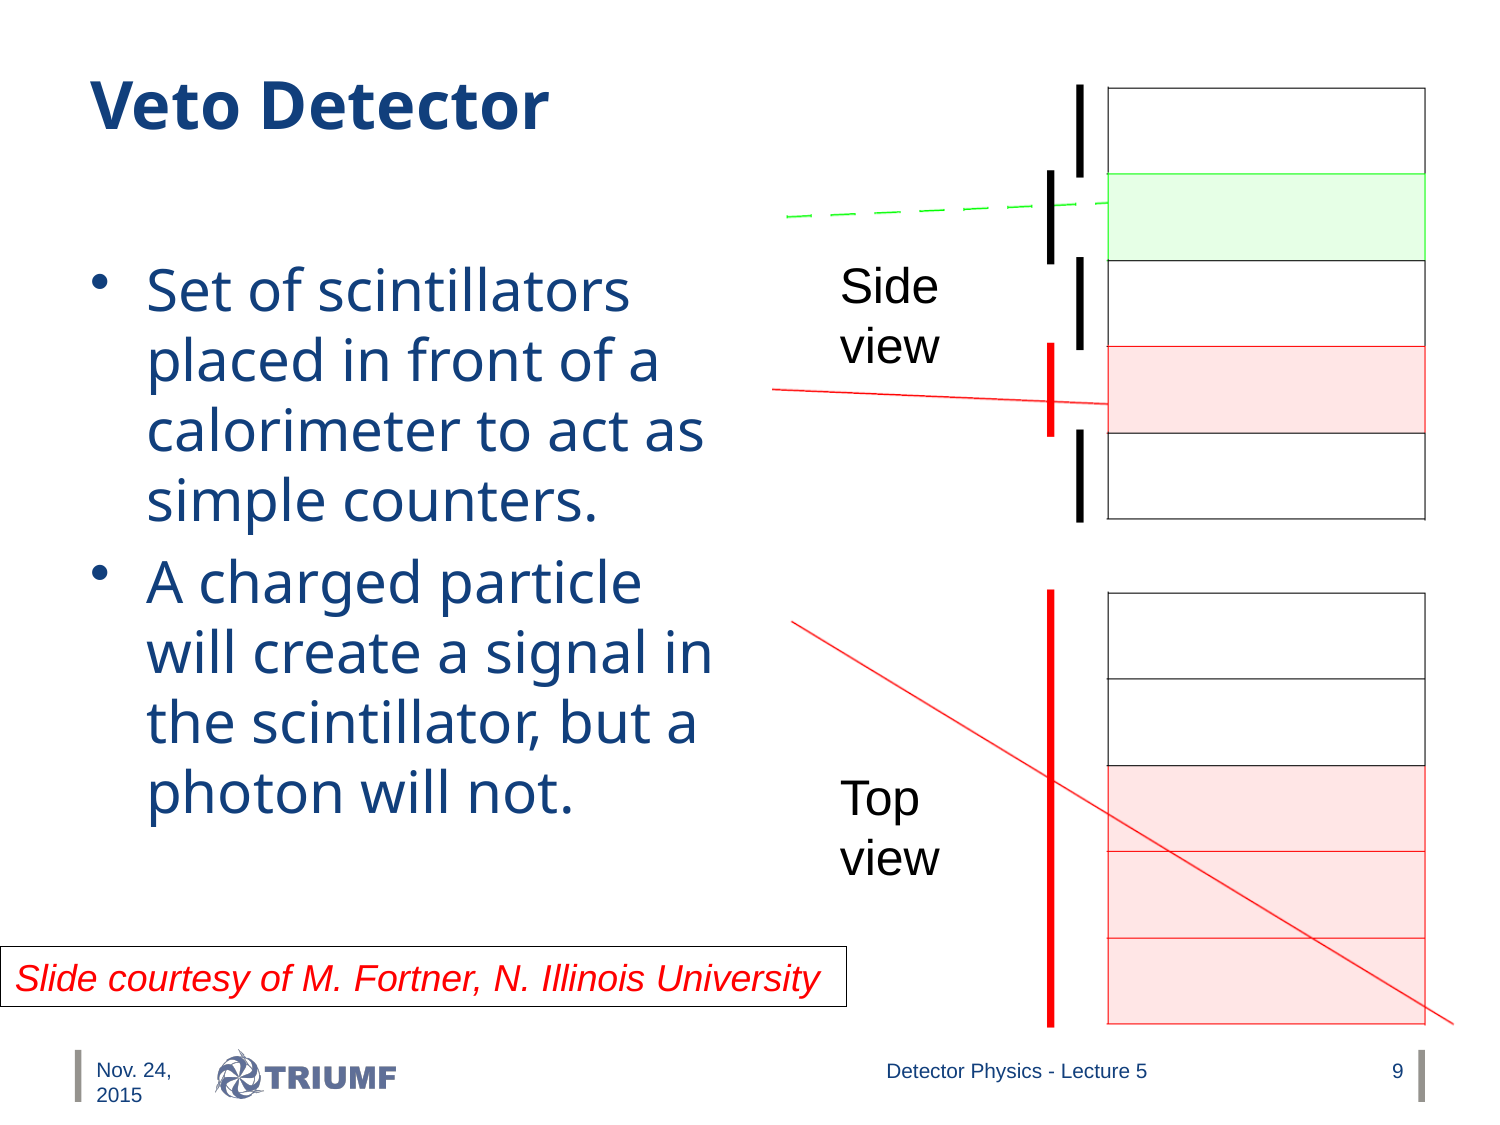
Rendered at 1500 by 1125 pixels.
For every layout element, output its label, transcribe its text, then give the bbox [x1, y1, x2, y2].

slide_number 9 [1182, 1049, 1419, 1125]
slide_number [81, 1048, 213, 1125]
title Veto Detector [74, 61, 1426, 162]
text_box Slide courtesy of M. Fortner, N. Illinois University [0, 946, 767, 1007]
picture [772, 72, 1459, 1037]
footer Detector Physics - Lecture 5 [394, 1049, 1163, 1125]
list Set of scintillators placed in front of a calorimeter to act as simple counters. A charged particle will create a signal in the scintillator, but a photon will not. [74, 245, 738, 946]
